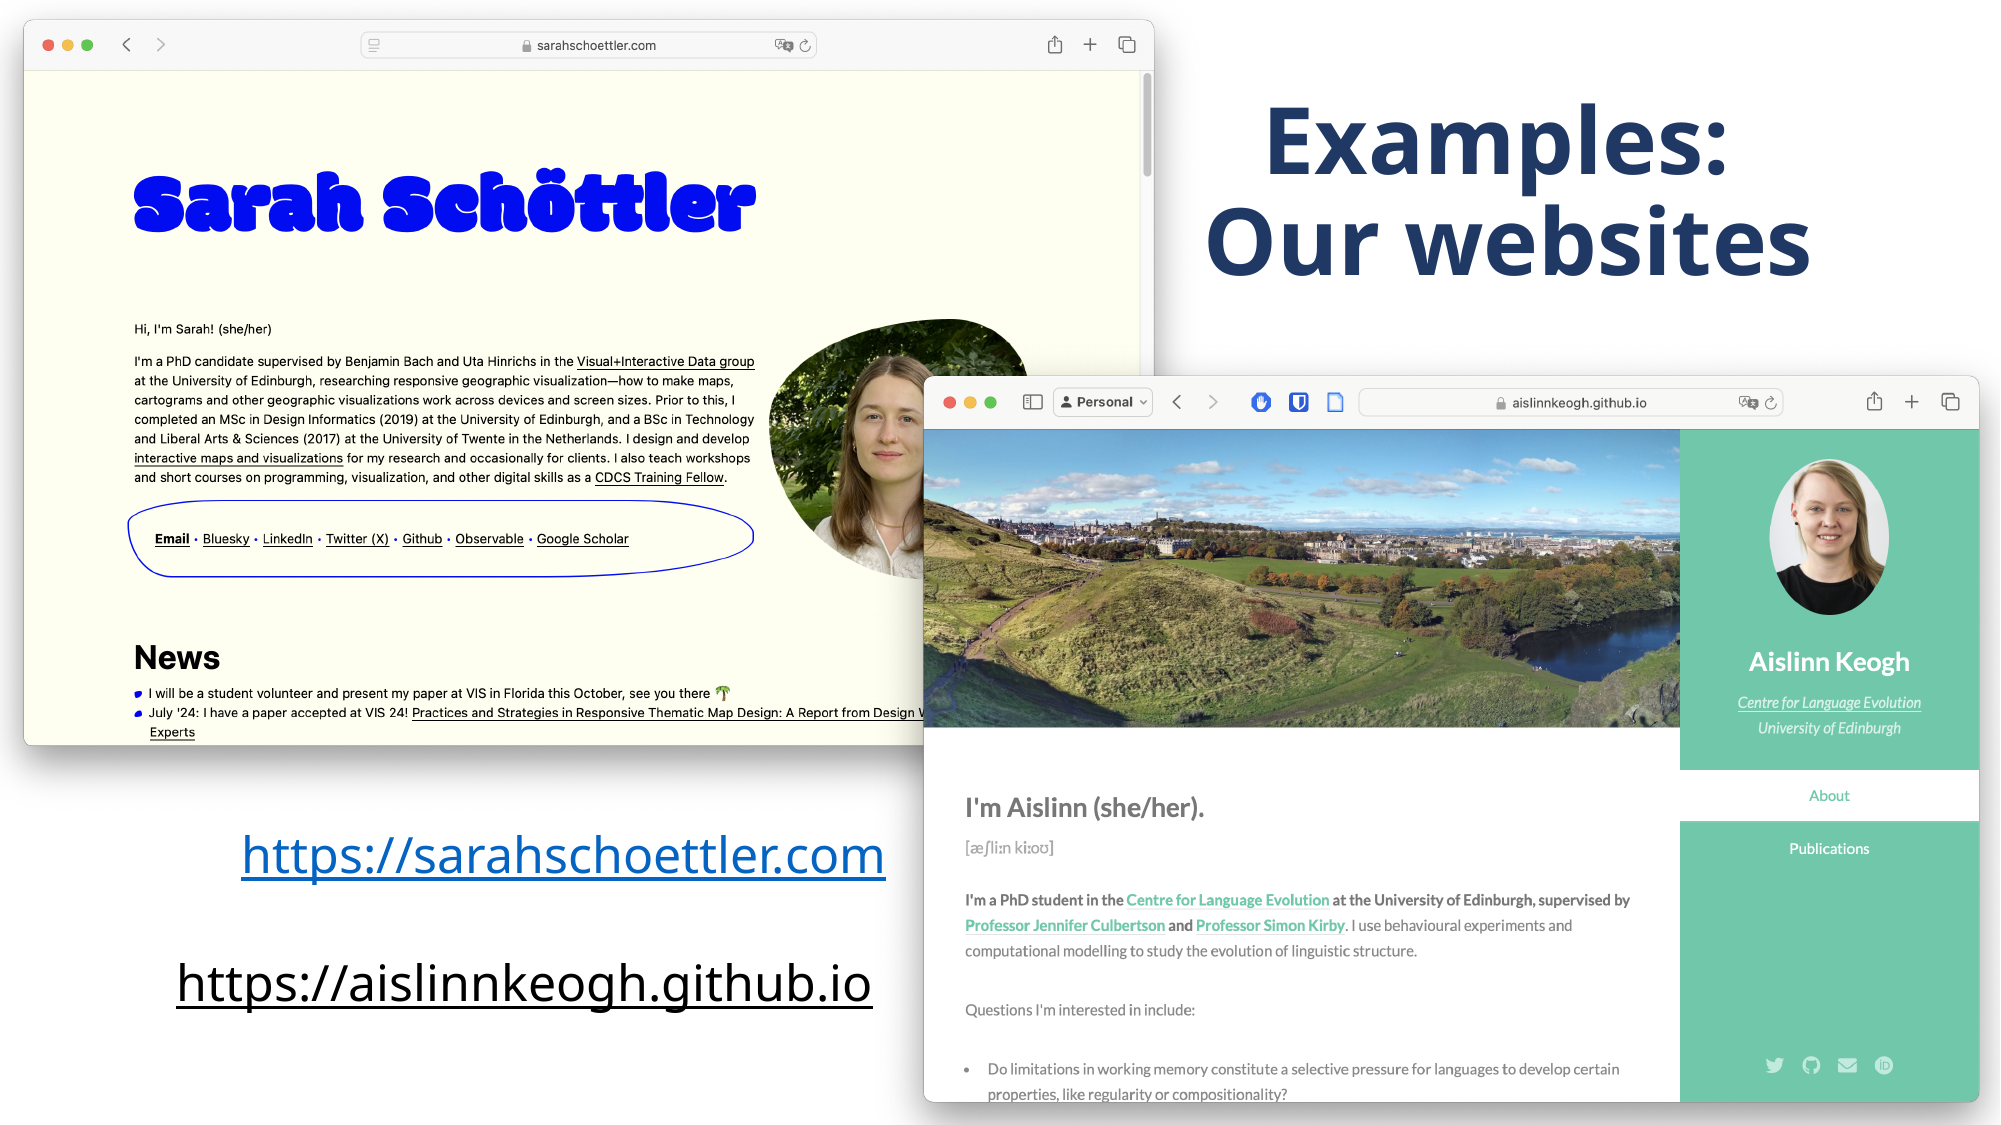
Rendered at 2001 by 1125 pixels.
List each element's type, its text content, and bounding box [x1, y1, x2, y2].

picture [0, 0, 2000, 1125]
text_box https://sarahschoettler.com https://aislinnkeogh.github.io [161, 817, 866, 1028]
title Examples: Our websites [1208, 86, 1863, 304]
